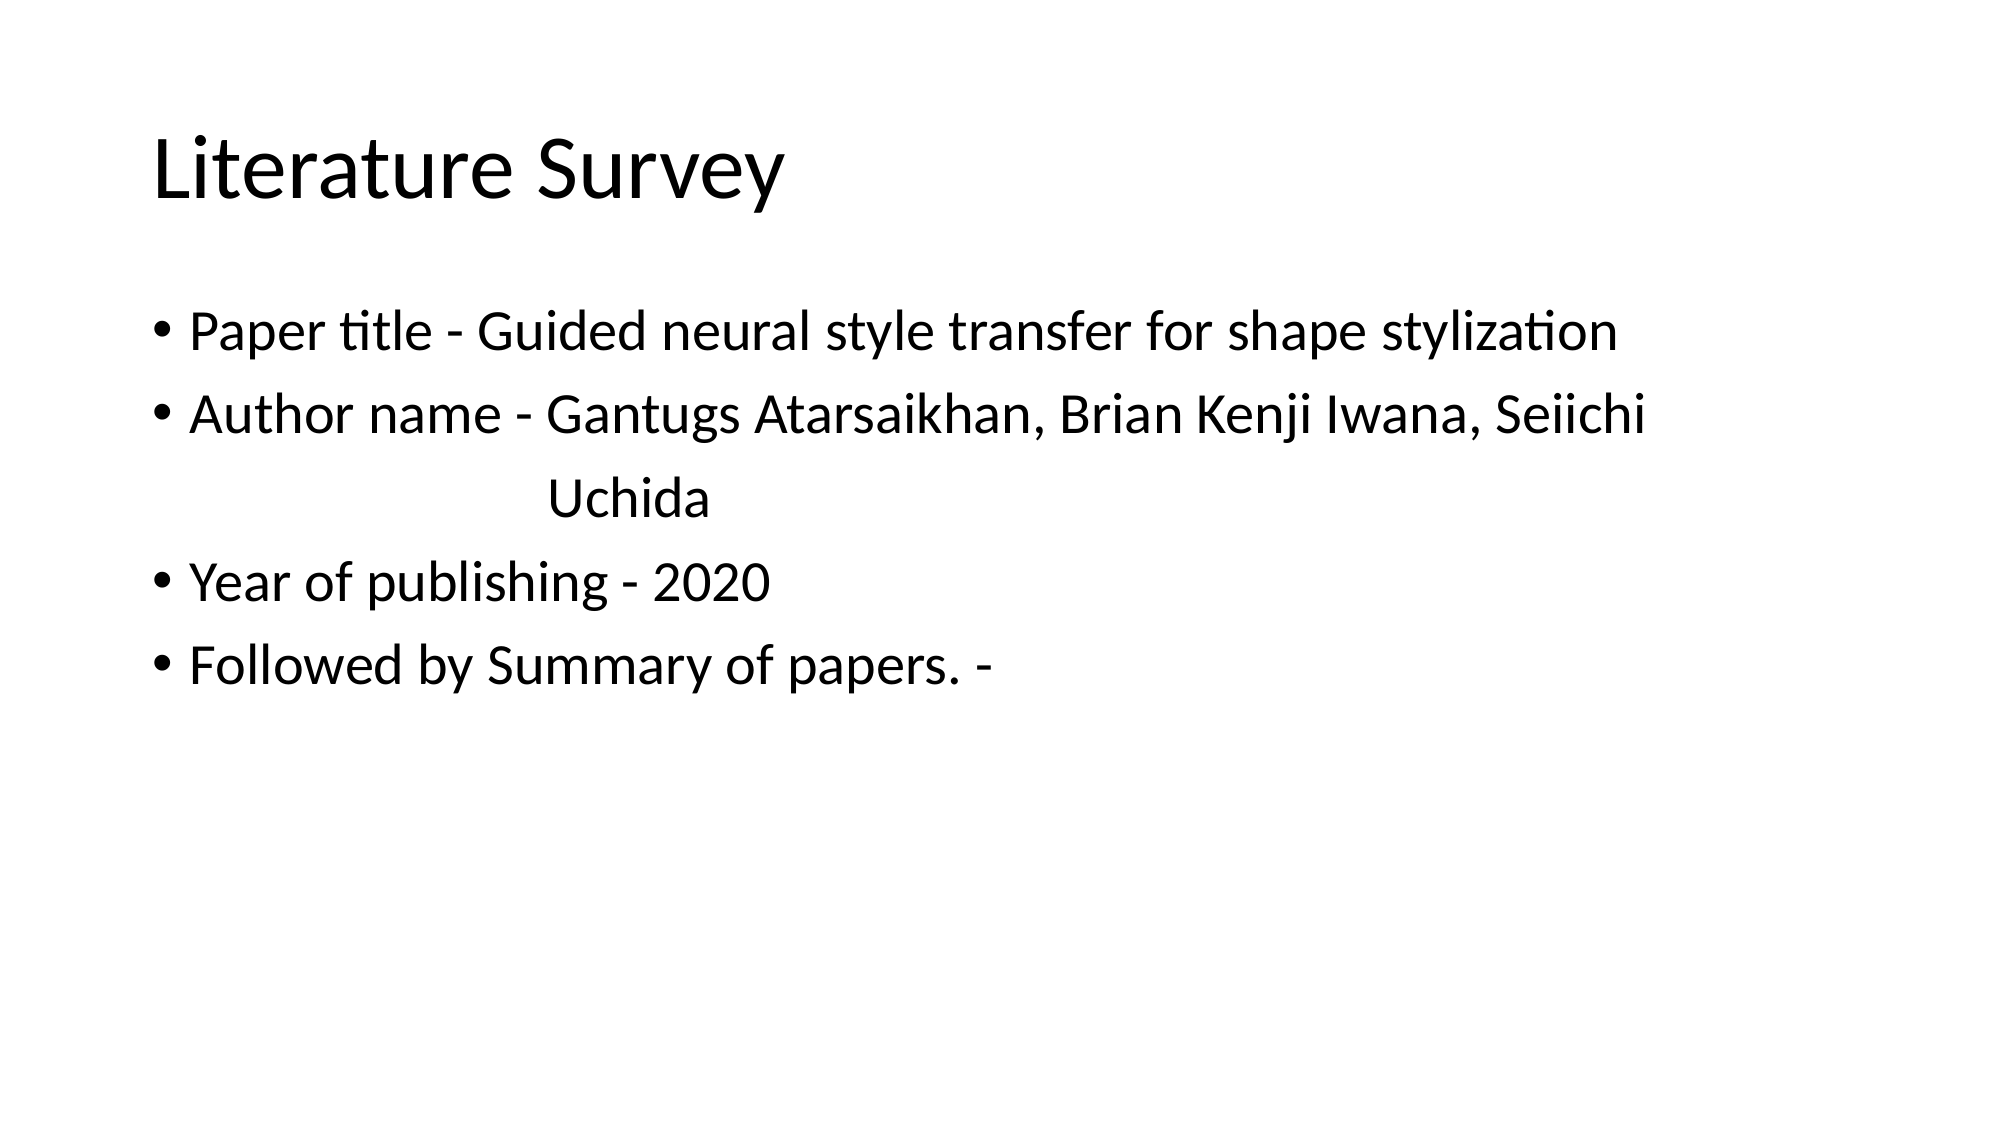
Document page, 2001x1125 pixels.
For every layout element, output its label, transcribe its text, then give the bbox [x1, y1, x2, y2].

list Paper title - Guided neural style transfer for shape stylization Author name - Gantugs Atarsaikhan, Brian Kenji Iwana, Seiichi Uchida Year of publishing - 2020 Followed by Summary of papers. - [137, 201, 1863, 1014]
title Literature Survey [137, 59, 1863, 201]
